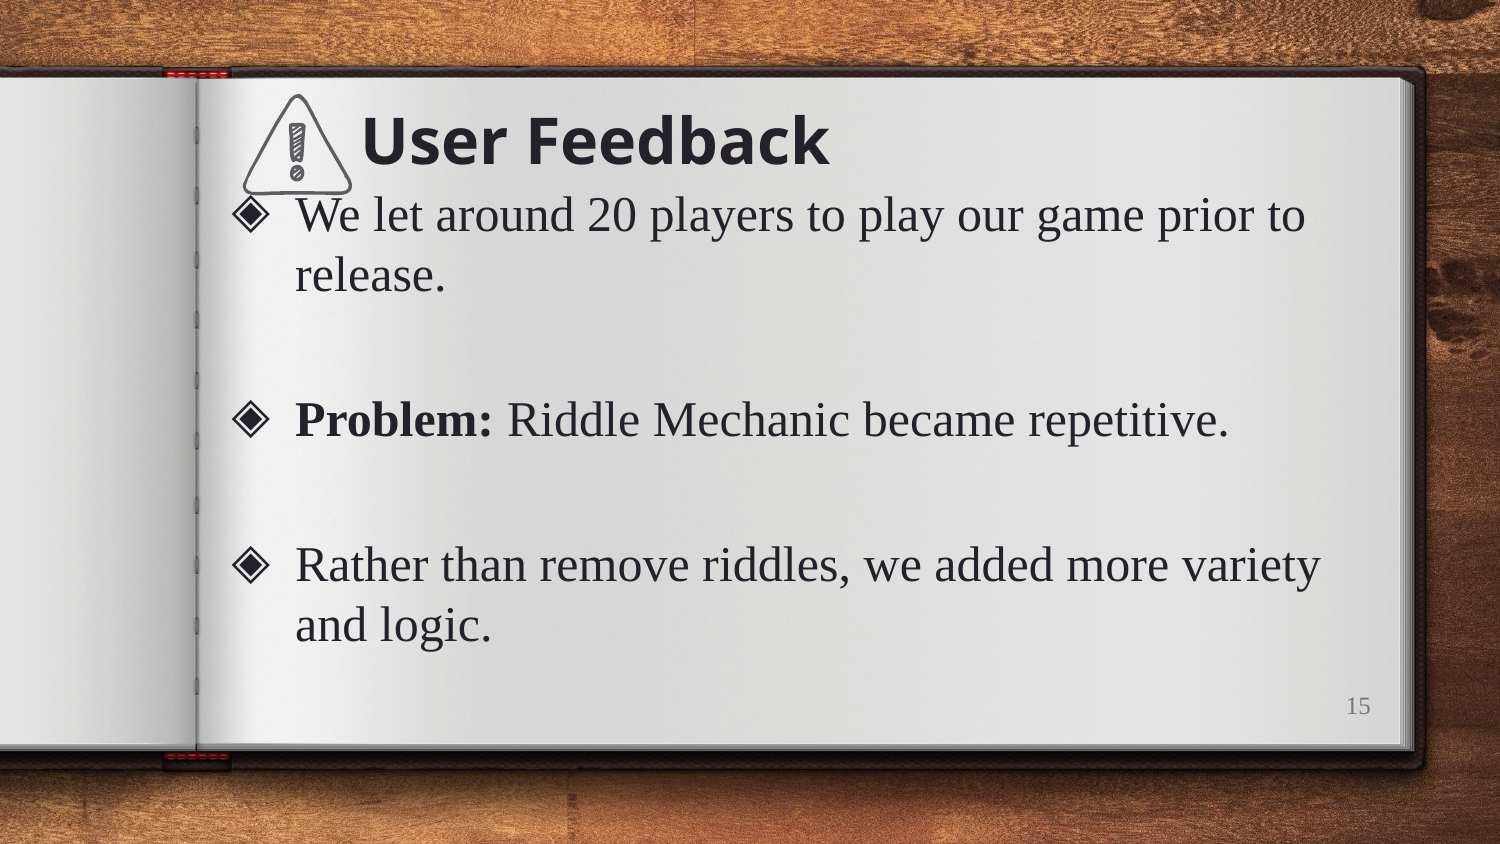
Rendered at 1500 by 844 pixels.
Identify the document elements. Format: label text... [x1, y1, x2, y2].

picture [0, 0, 1500, 844]
slide_number 15 [1295, 672, 1386, 737]
text_box We let around 20 players to play our game prior to release. Problem: Riddle Mechanic became repetitive. Rather than remove riddles, we added more variety and logic. [205, 166, 1386, 630]
text_box [242, 94, 352, 196]
title User Feedback [345, 78, 1341, 166]
